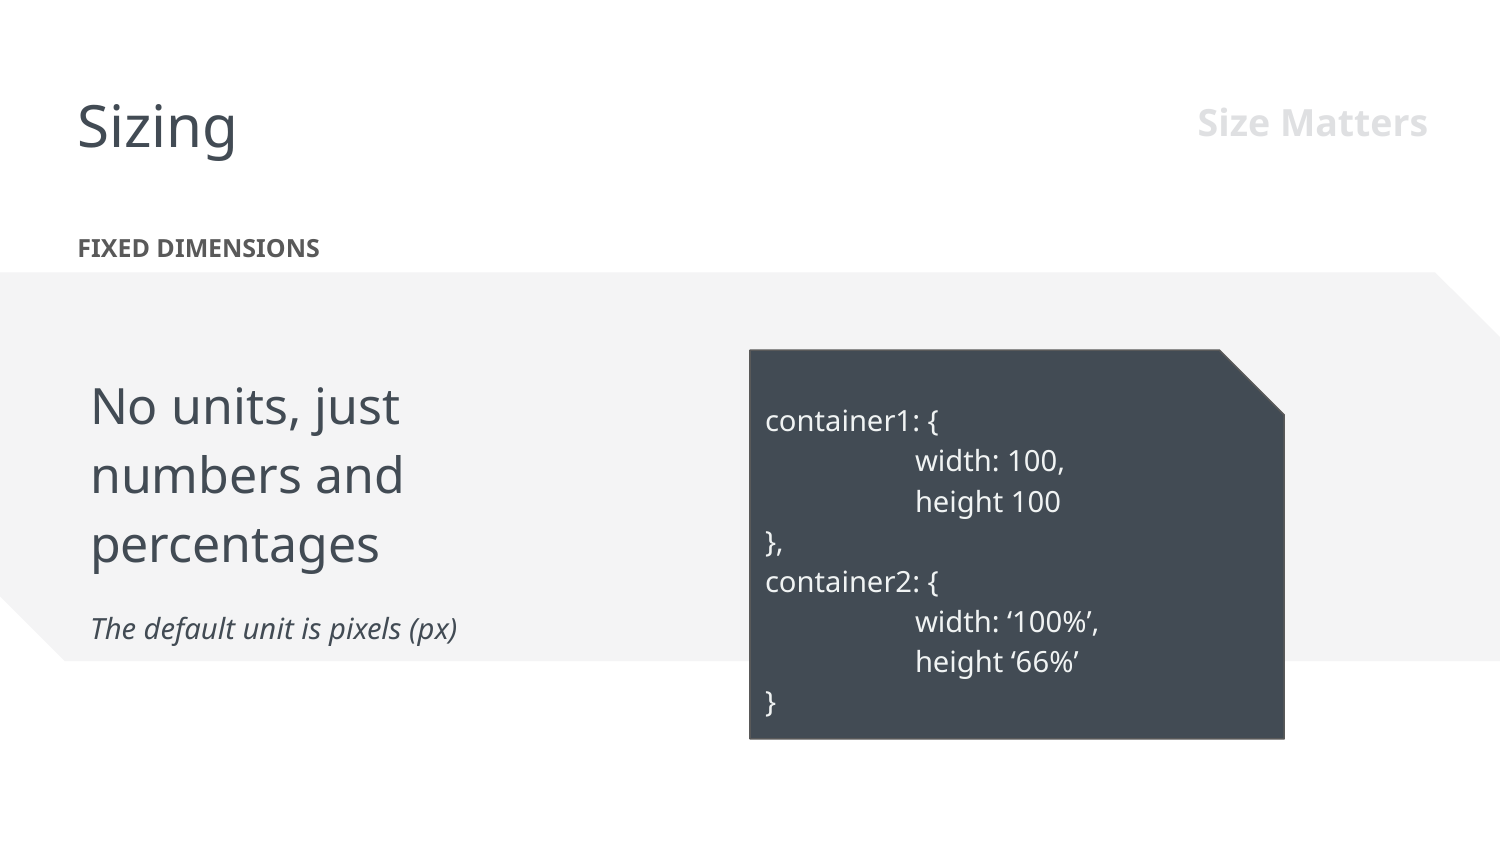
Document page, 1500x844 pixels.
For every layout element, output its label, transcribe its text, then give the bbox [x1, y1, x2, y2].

text_box No units, just numbers and percentages The default unit is pixels (px) [75, 350, 610, 584]
title Size Matters [750, 74, 1444, 169]
title Sizing [62, 74, 750, 169]
text_box FIXED DIMENSIONS [62, 212, 555, 279]
text_box container1: { width: 100, height 100 }, container2: { width: ‘100%’, height ‘66%’ } [750, 350, 1285, 739]
text_box [0, 272, 1500, 662]
